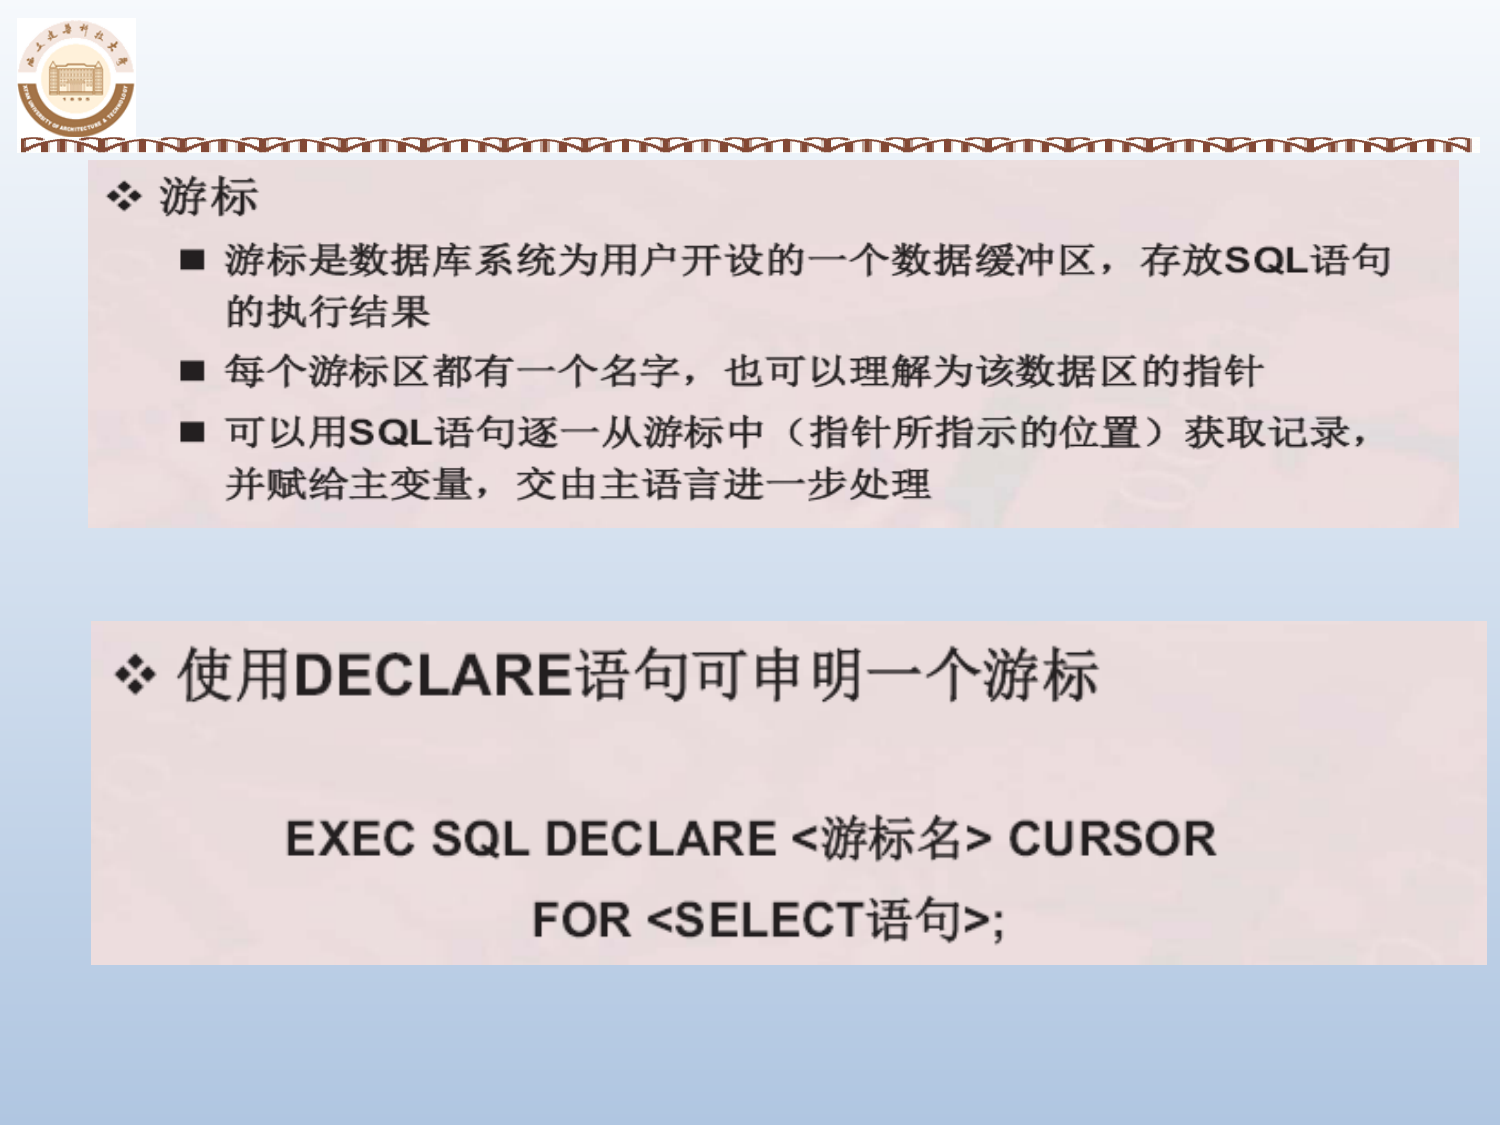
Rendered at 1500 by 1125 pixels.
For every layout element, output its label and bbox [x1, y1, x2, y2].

picture [90, 621, 1488, 965]
picture [88, 160, 1459, 529]
picture [17, 18, 1480, 153]
